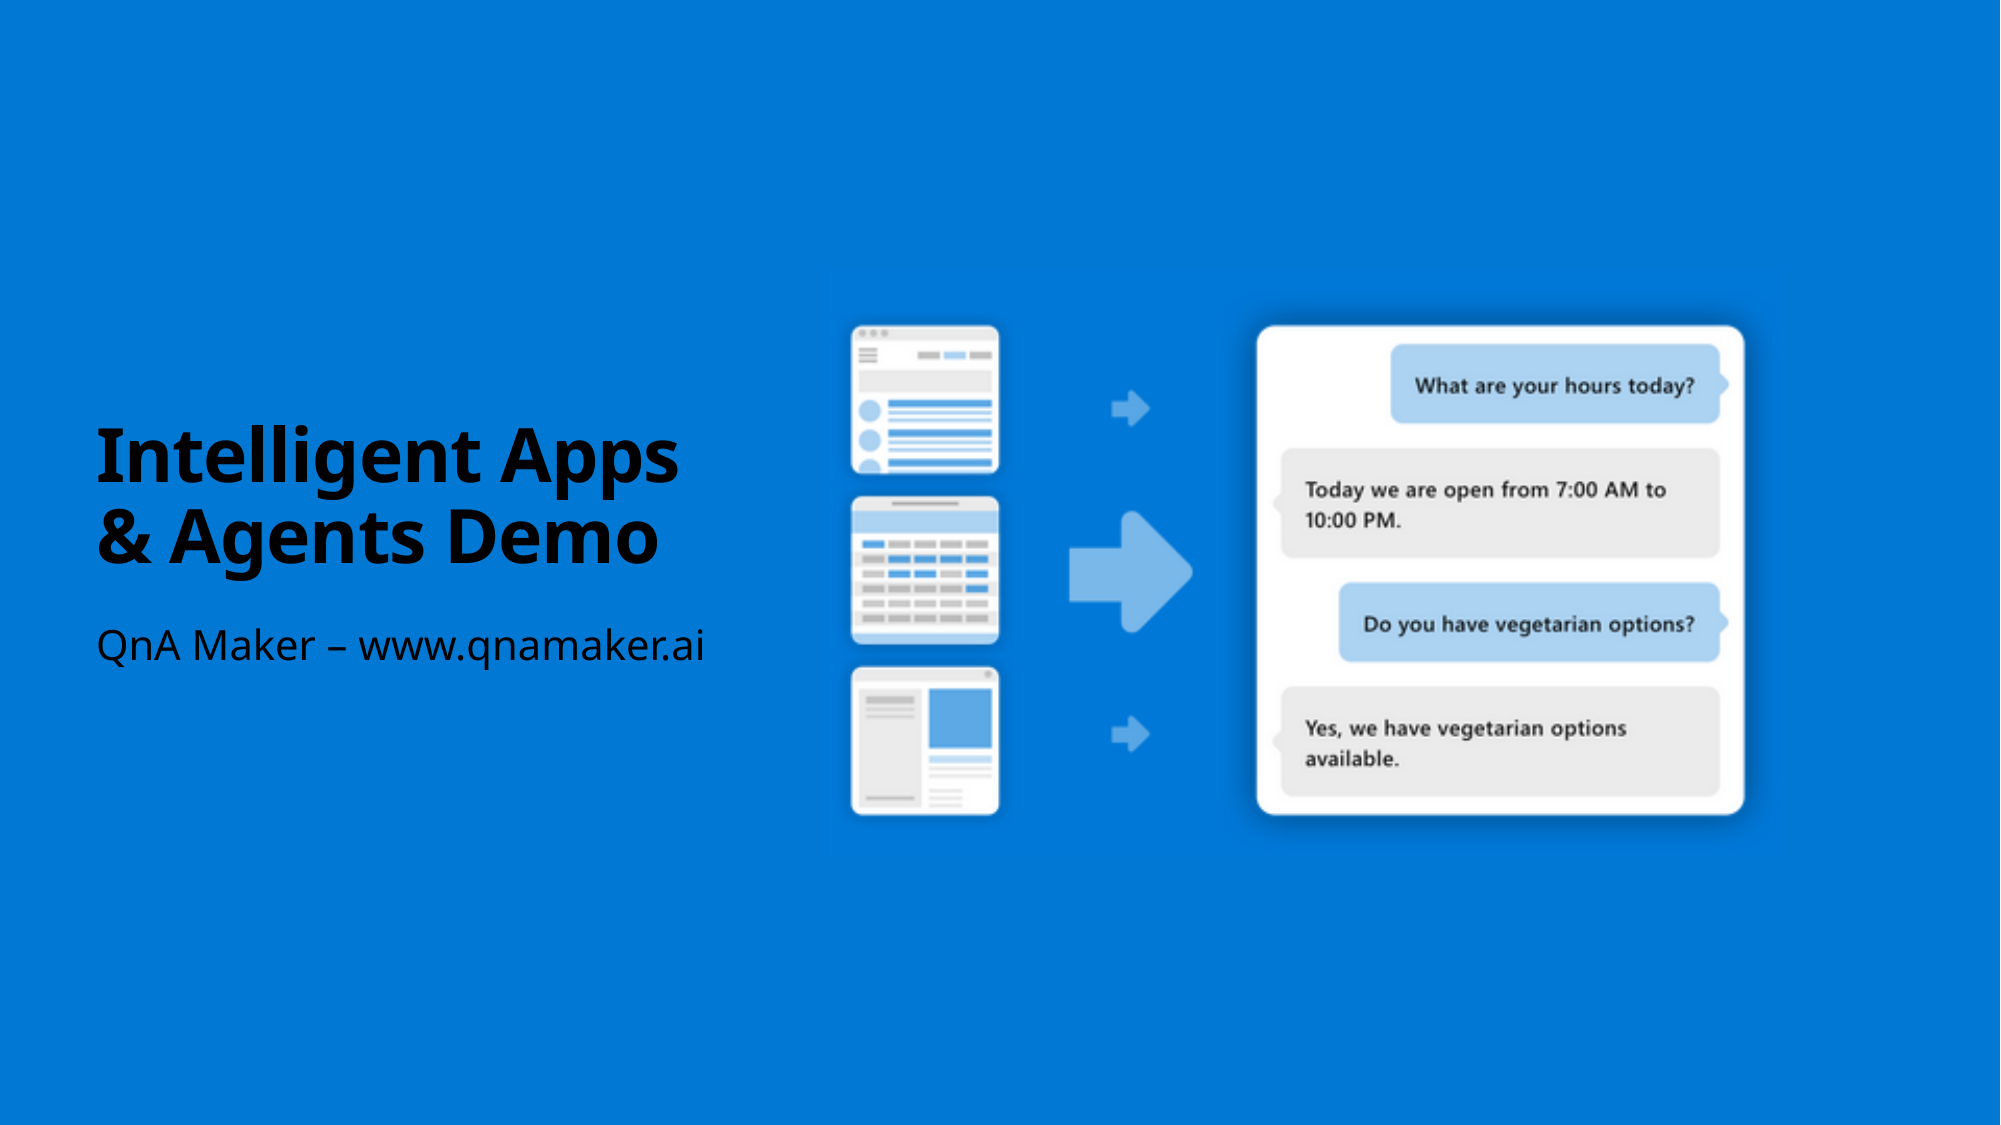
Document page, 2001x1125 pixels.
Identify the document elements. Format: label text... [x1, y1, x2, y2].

list QnA Maker – www.qnamaker.ai [96, 618, 734, 669]
picture [824, 269, 1780, 856]
title Intelligent Apps & Agents Demo [96, 415, 734, 580]
